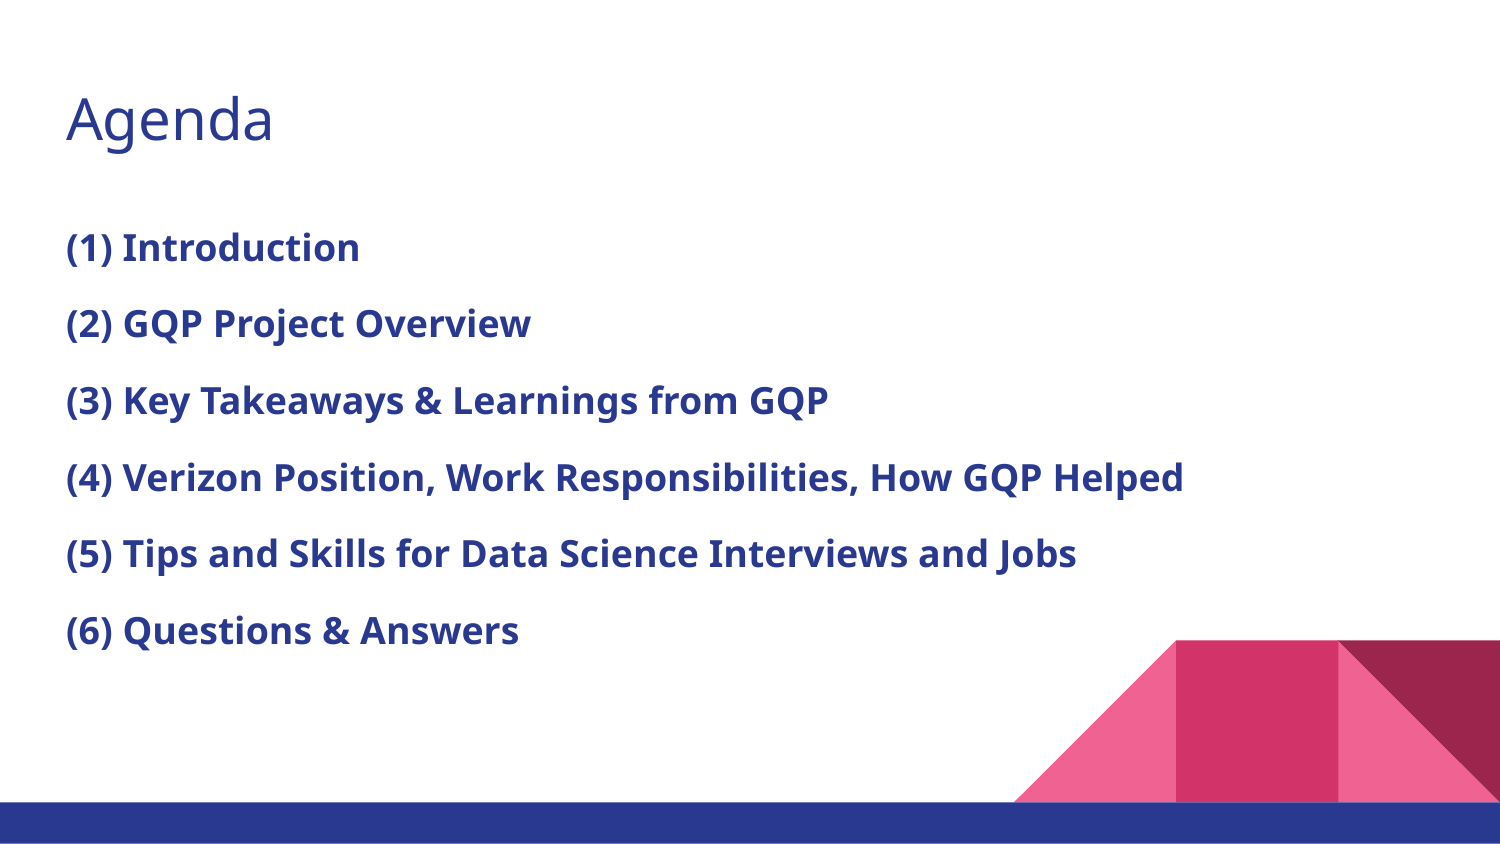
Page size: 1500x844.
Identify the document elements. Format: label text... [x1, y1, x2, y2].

list (1) Introduction (2) GQP Project Overview (3) Key Takeaways & Learnings from GQP (4) Verizon Position, Work Responsibilities, How GQP Helped (5) Tips and Skills for Data Science Interviews and Jobs (6) Questions & Answers [51, 201, 1449, 750]
title Agenda [51, 67, 1449, 167]
